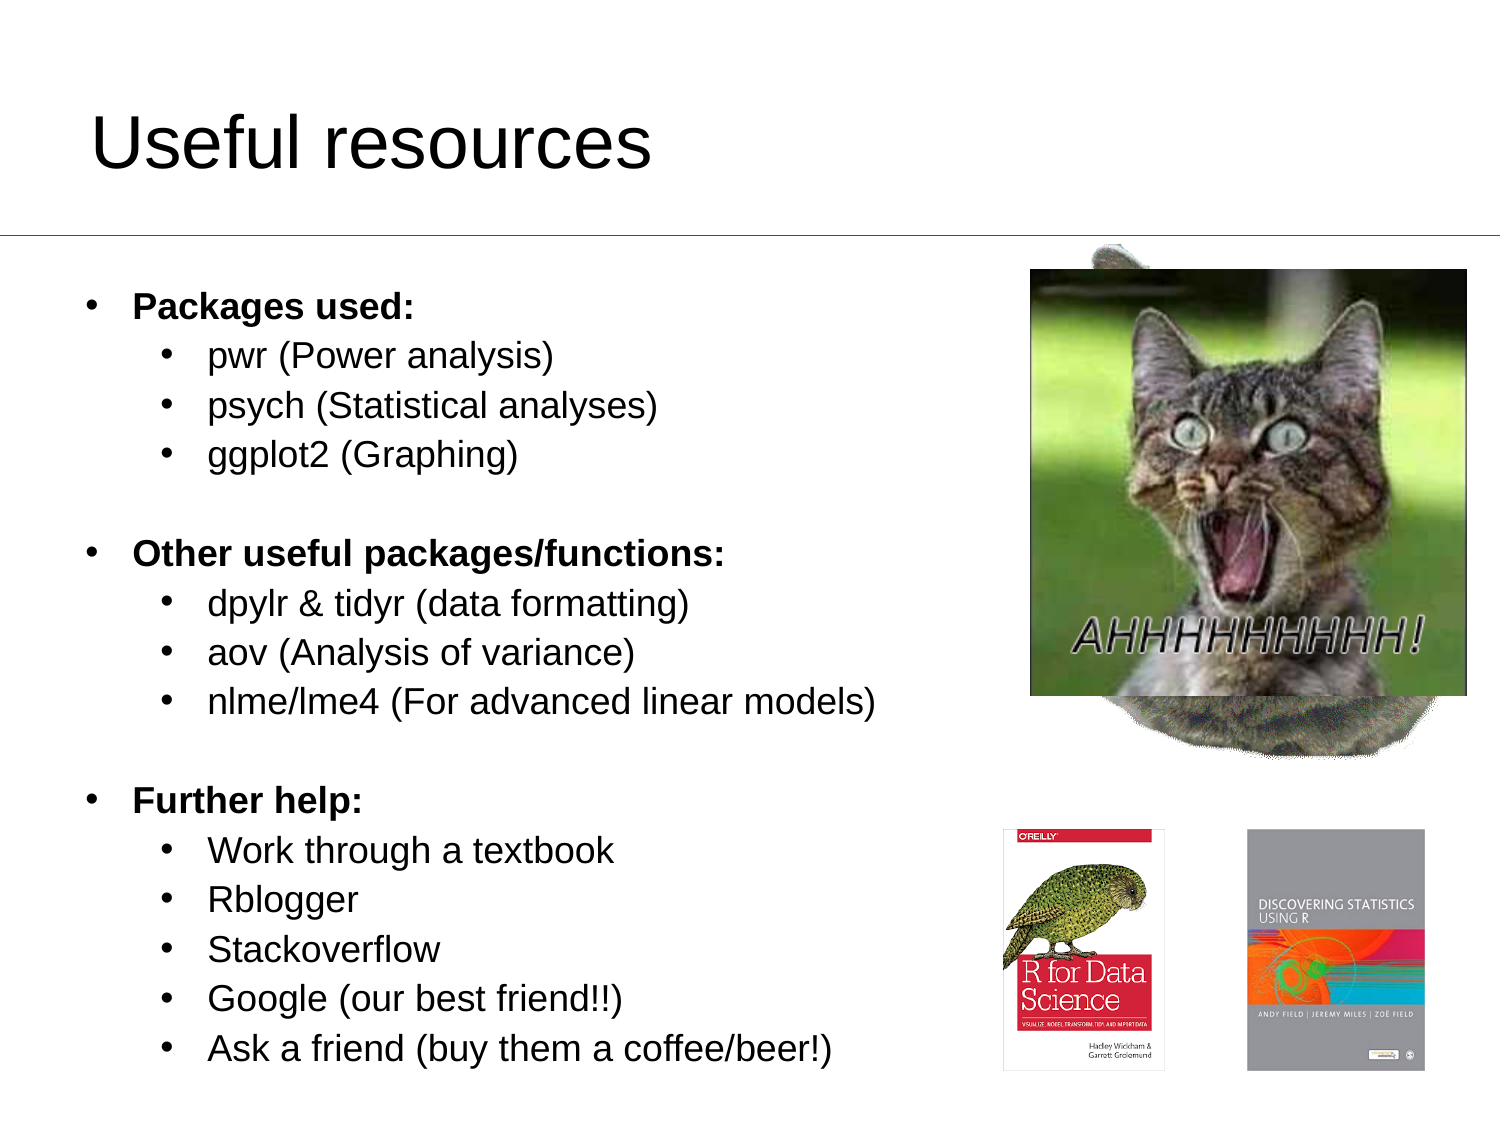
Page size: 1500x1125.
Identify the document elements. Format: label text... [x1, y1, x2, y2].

picture [1003, 829, 1165, 1071]
title Useful resources [75, 45, 1425, 233]
picture [1247, 829, 1426, 1071]
text_box Packages used: pwr (Power analysis) psych (Statistical analyses) ggplot2 (Graphing) Other useful packages/functions: dpylr & tidyr (data formatting) aov (Analysis of variance) nlme/lme4 (For advanced linear models) Further help: Work through a textbook Rblogger Stackoverflow Google (our best friend!!) Ask a friend (buy them a coffee/beer!) [70, 269, 892, 1077]
picture [1030, 243, 1467, 760]
